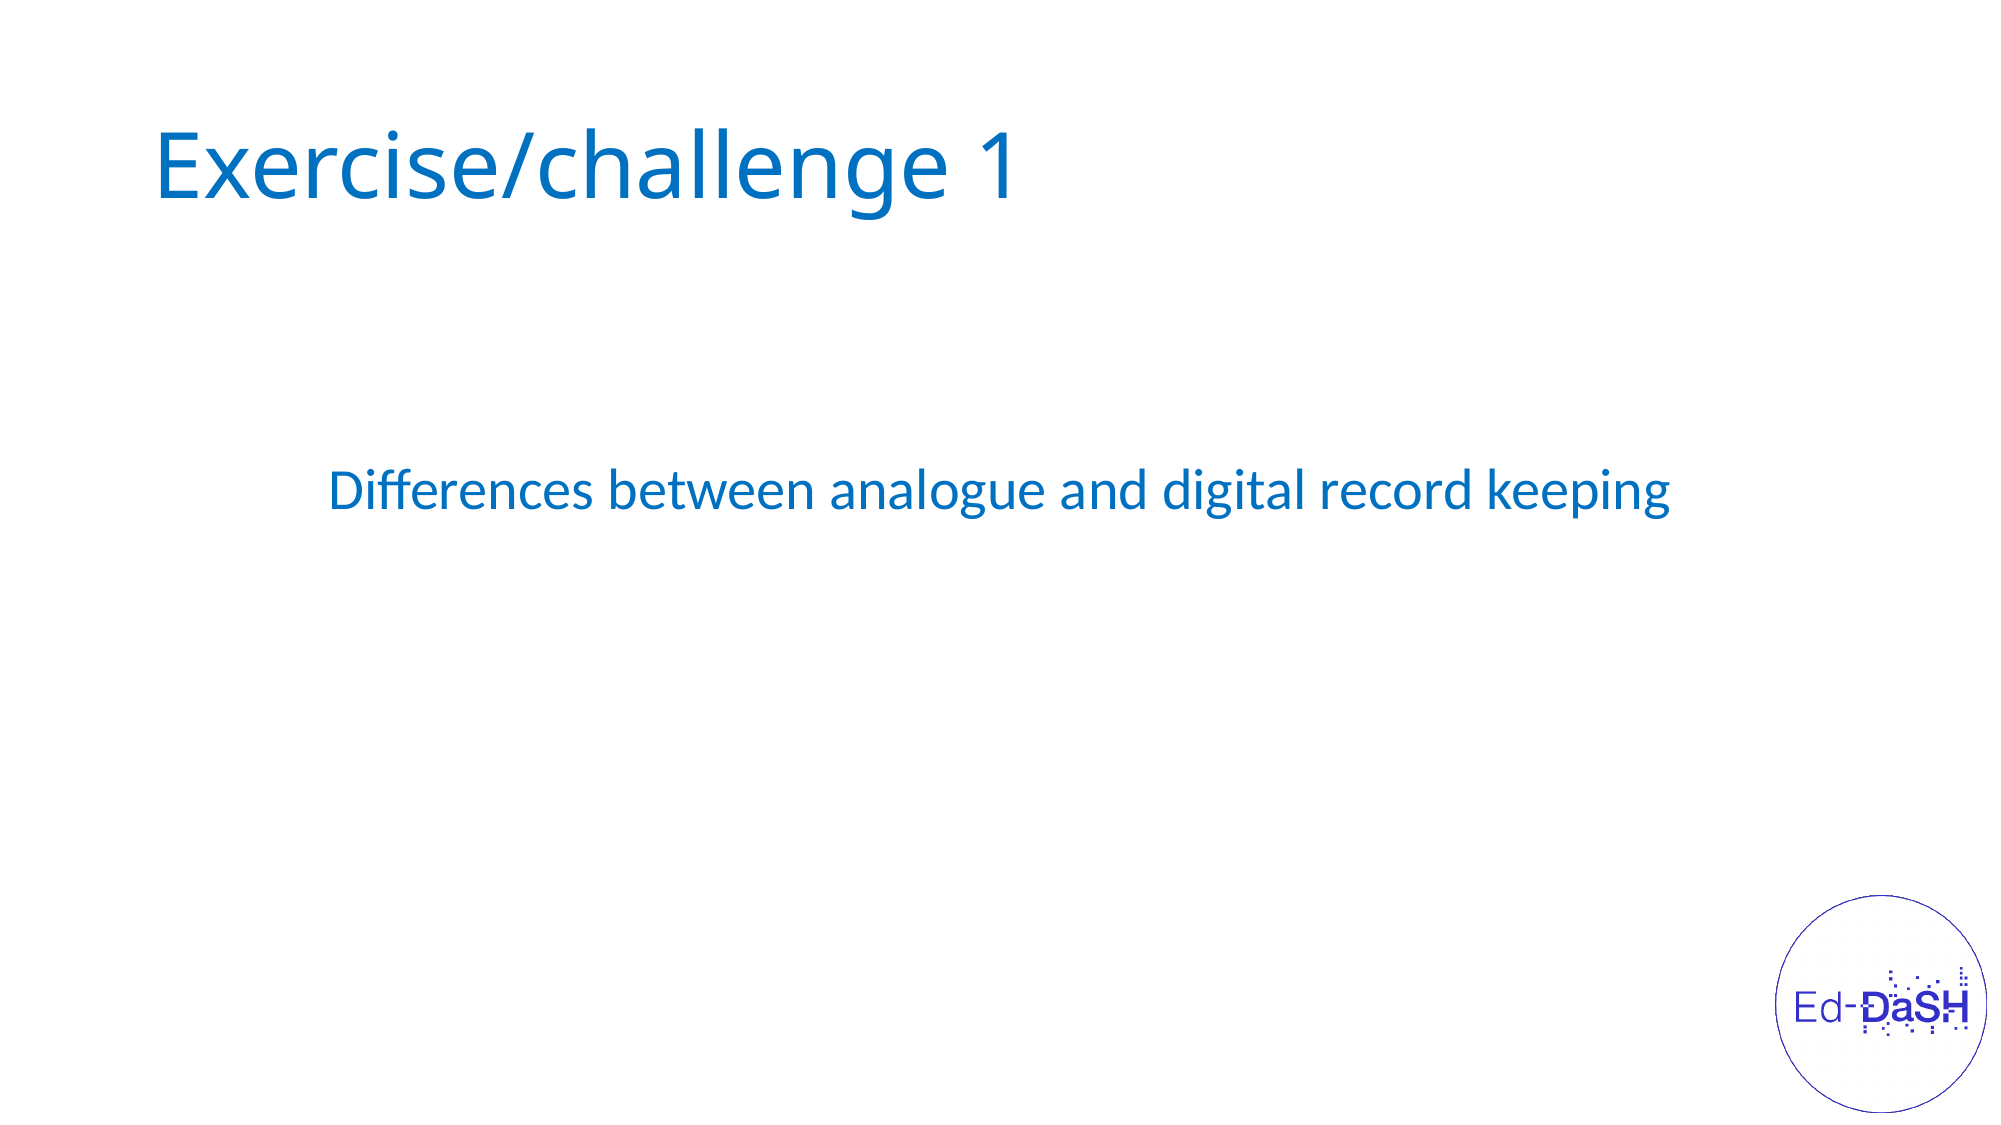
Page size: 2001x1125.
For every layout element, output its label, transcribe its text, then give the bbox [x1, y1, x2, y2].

title Exercise/challenge 1 [137, 59, 1863, 278]
picture [1774, 895, 1987, 1113]
text_box Differences between analogue and digital record keeping [223, 304, 1777, 529]
